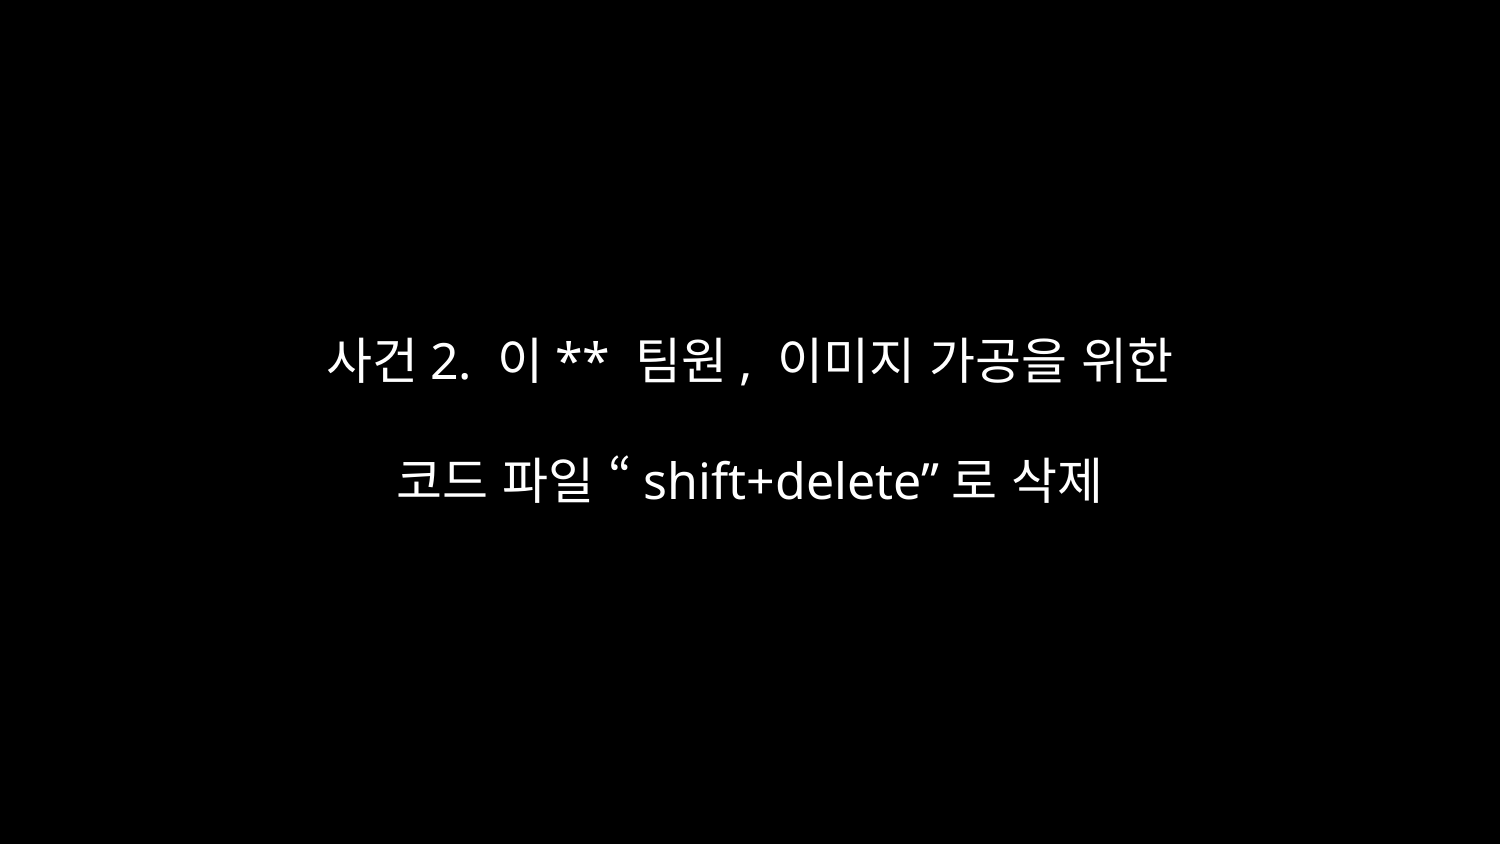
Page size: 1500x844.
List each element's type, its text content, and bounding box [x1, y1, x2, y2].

text_box 사건2. 이** 팀원, 이미지 가공을 위한 코드 파일 “shift+delete”로 삭제 [189, 262, 1311, 517]
